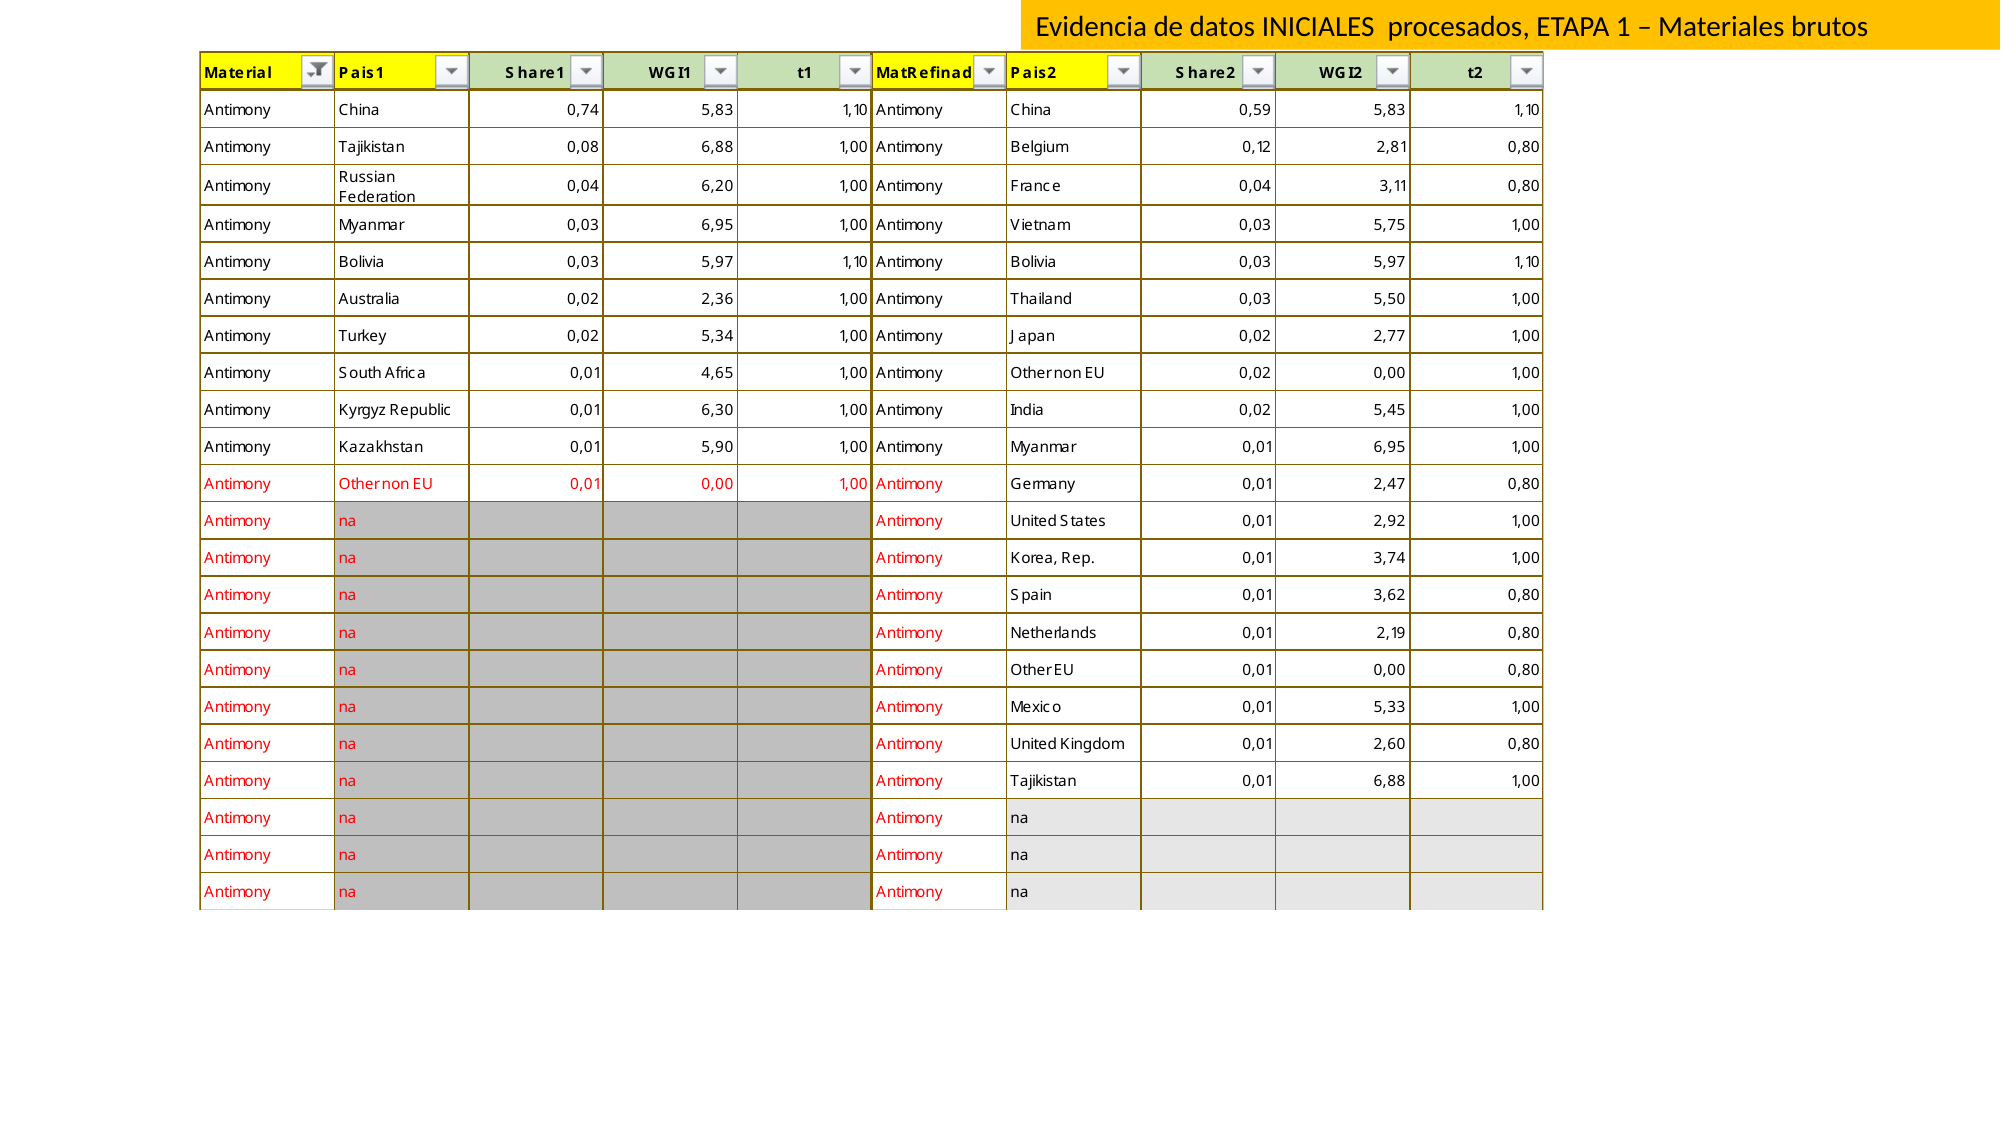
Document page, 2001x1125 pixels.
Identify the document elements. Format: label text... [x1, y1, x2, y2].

picture [199, 51, 1545, 911]
text_box Evidencia de datos INICIALES procesados, ETAPA 1 – Materiales brutos [1020, 0, 2000, 50]
